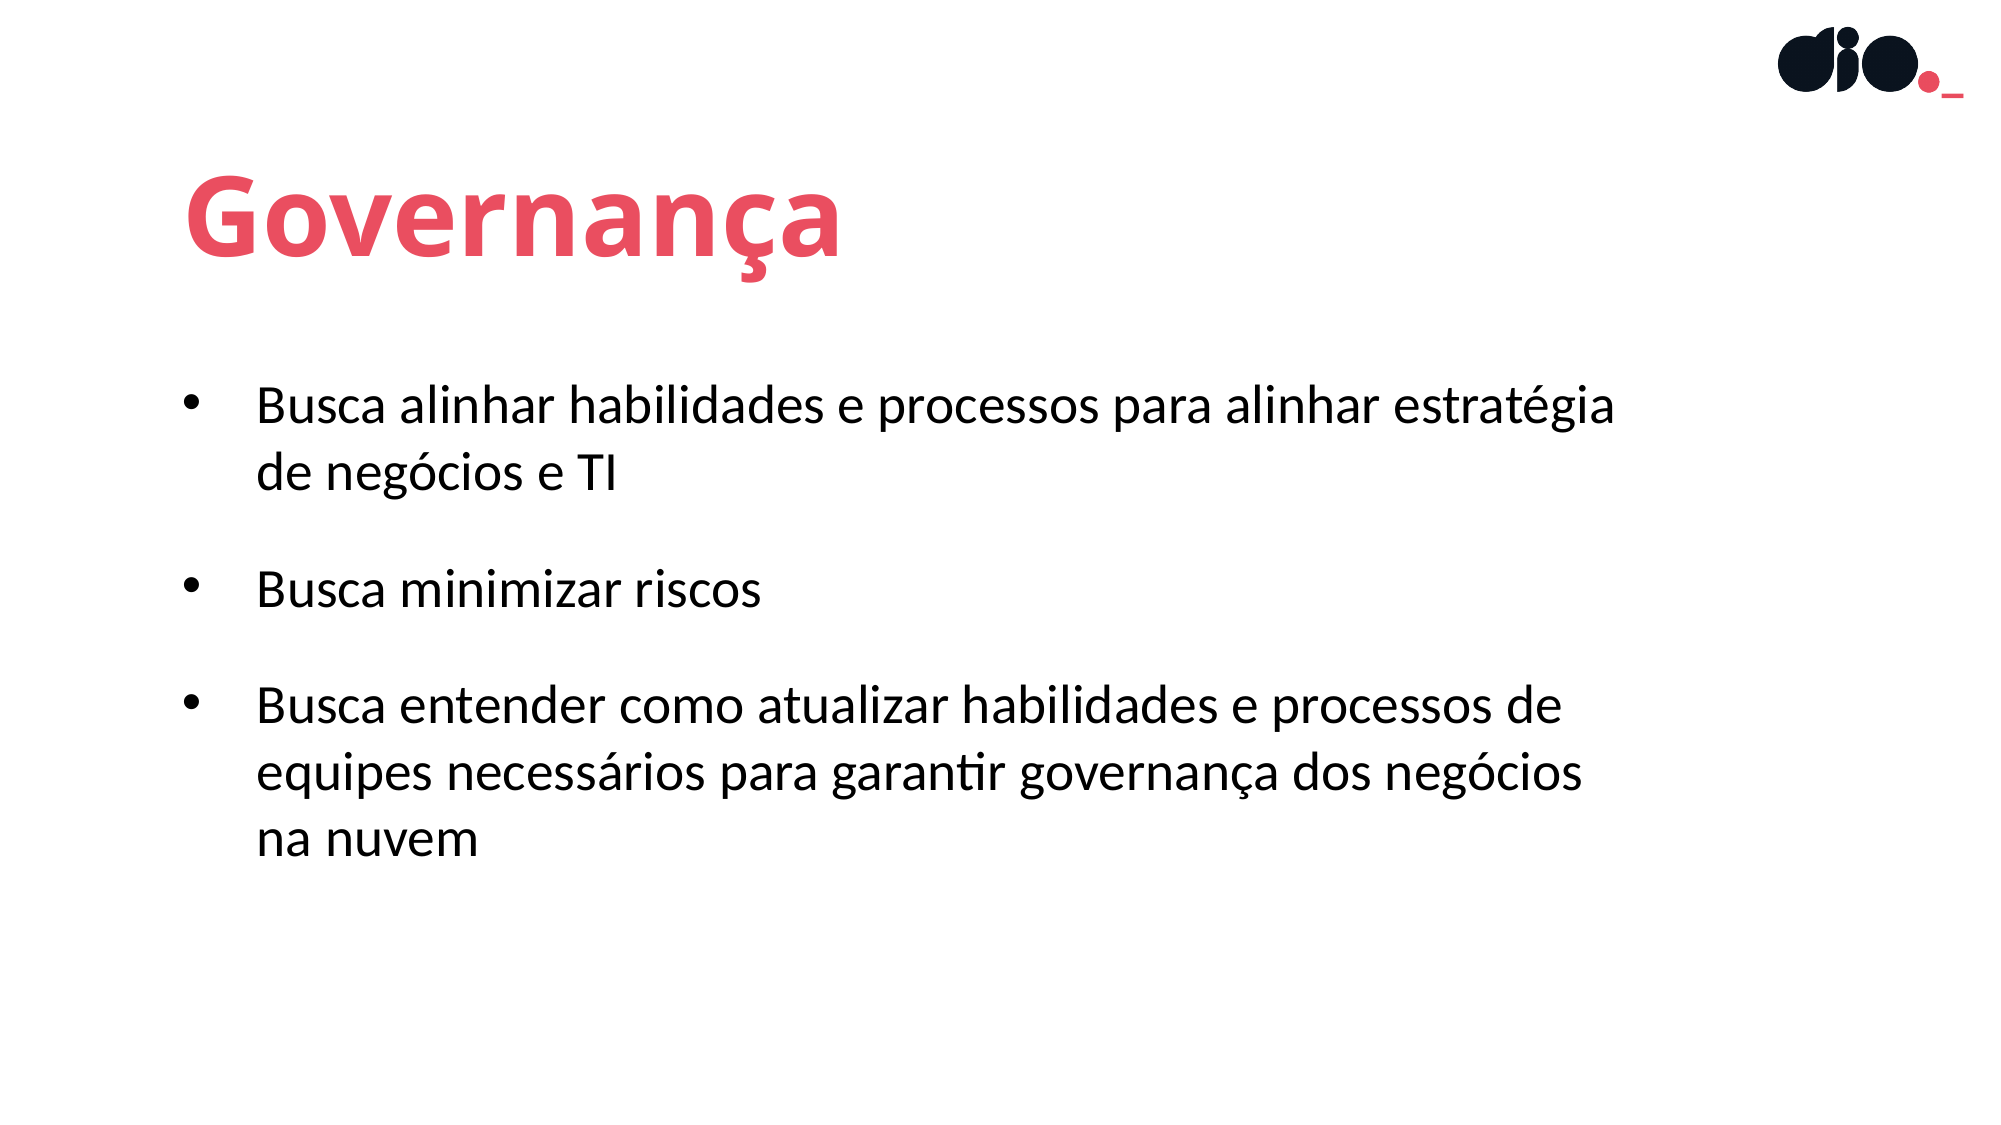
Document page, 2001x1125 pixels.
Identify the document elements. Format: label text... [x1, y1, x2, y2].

text_box Busca alinhar habilidades e processos para alinhar estratégia de negócios e TI Busca minimizar riscos Busca entender como atualizar habilidades e processos de equipes necessários para garantir governança dos negócios na nuvem [161, 348, 1655, 817]
picture [1777, 26, 1964, 99]
text_box Governança [162, 137, 2000, 269]
